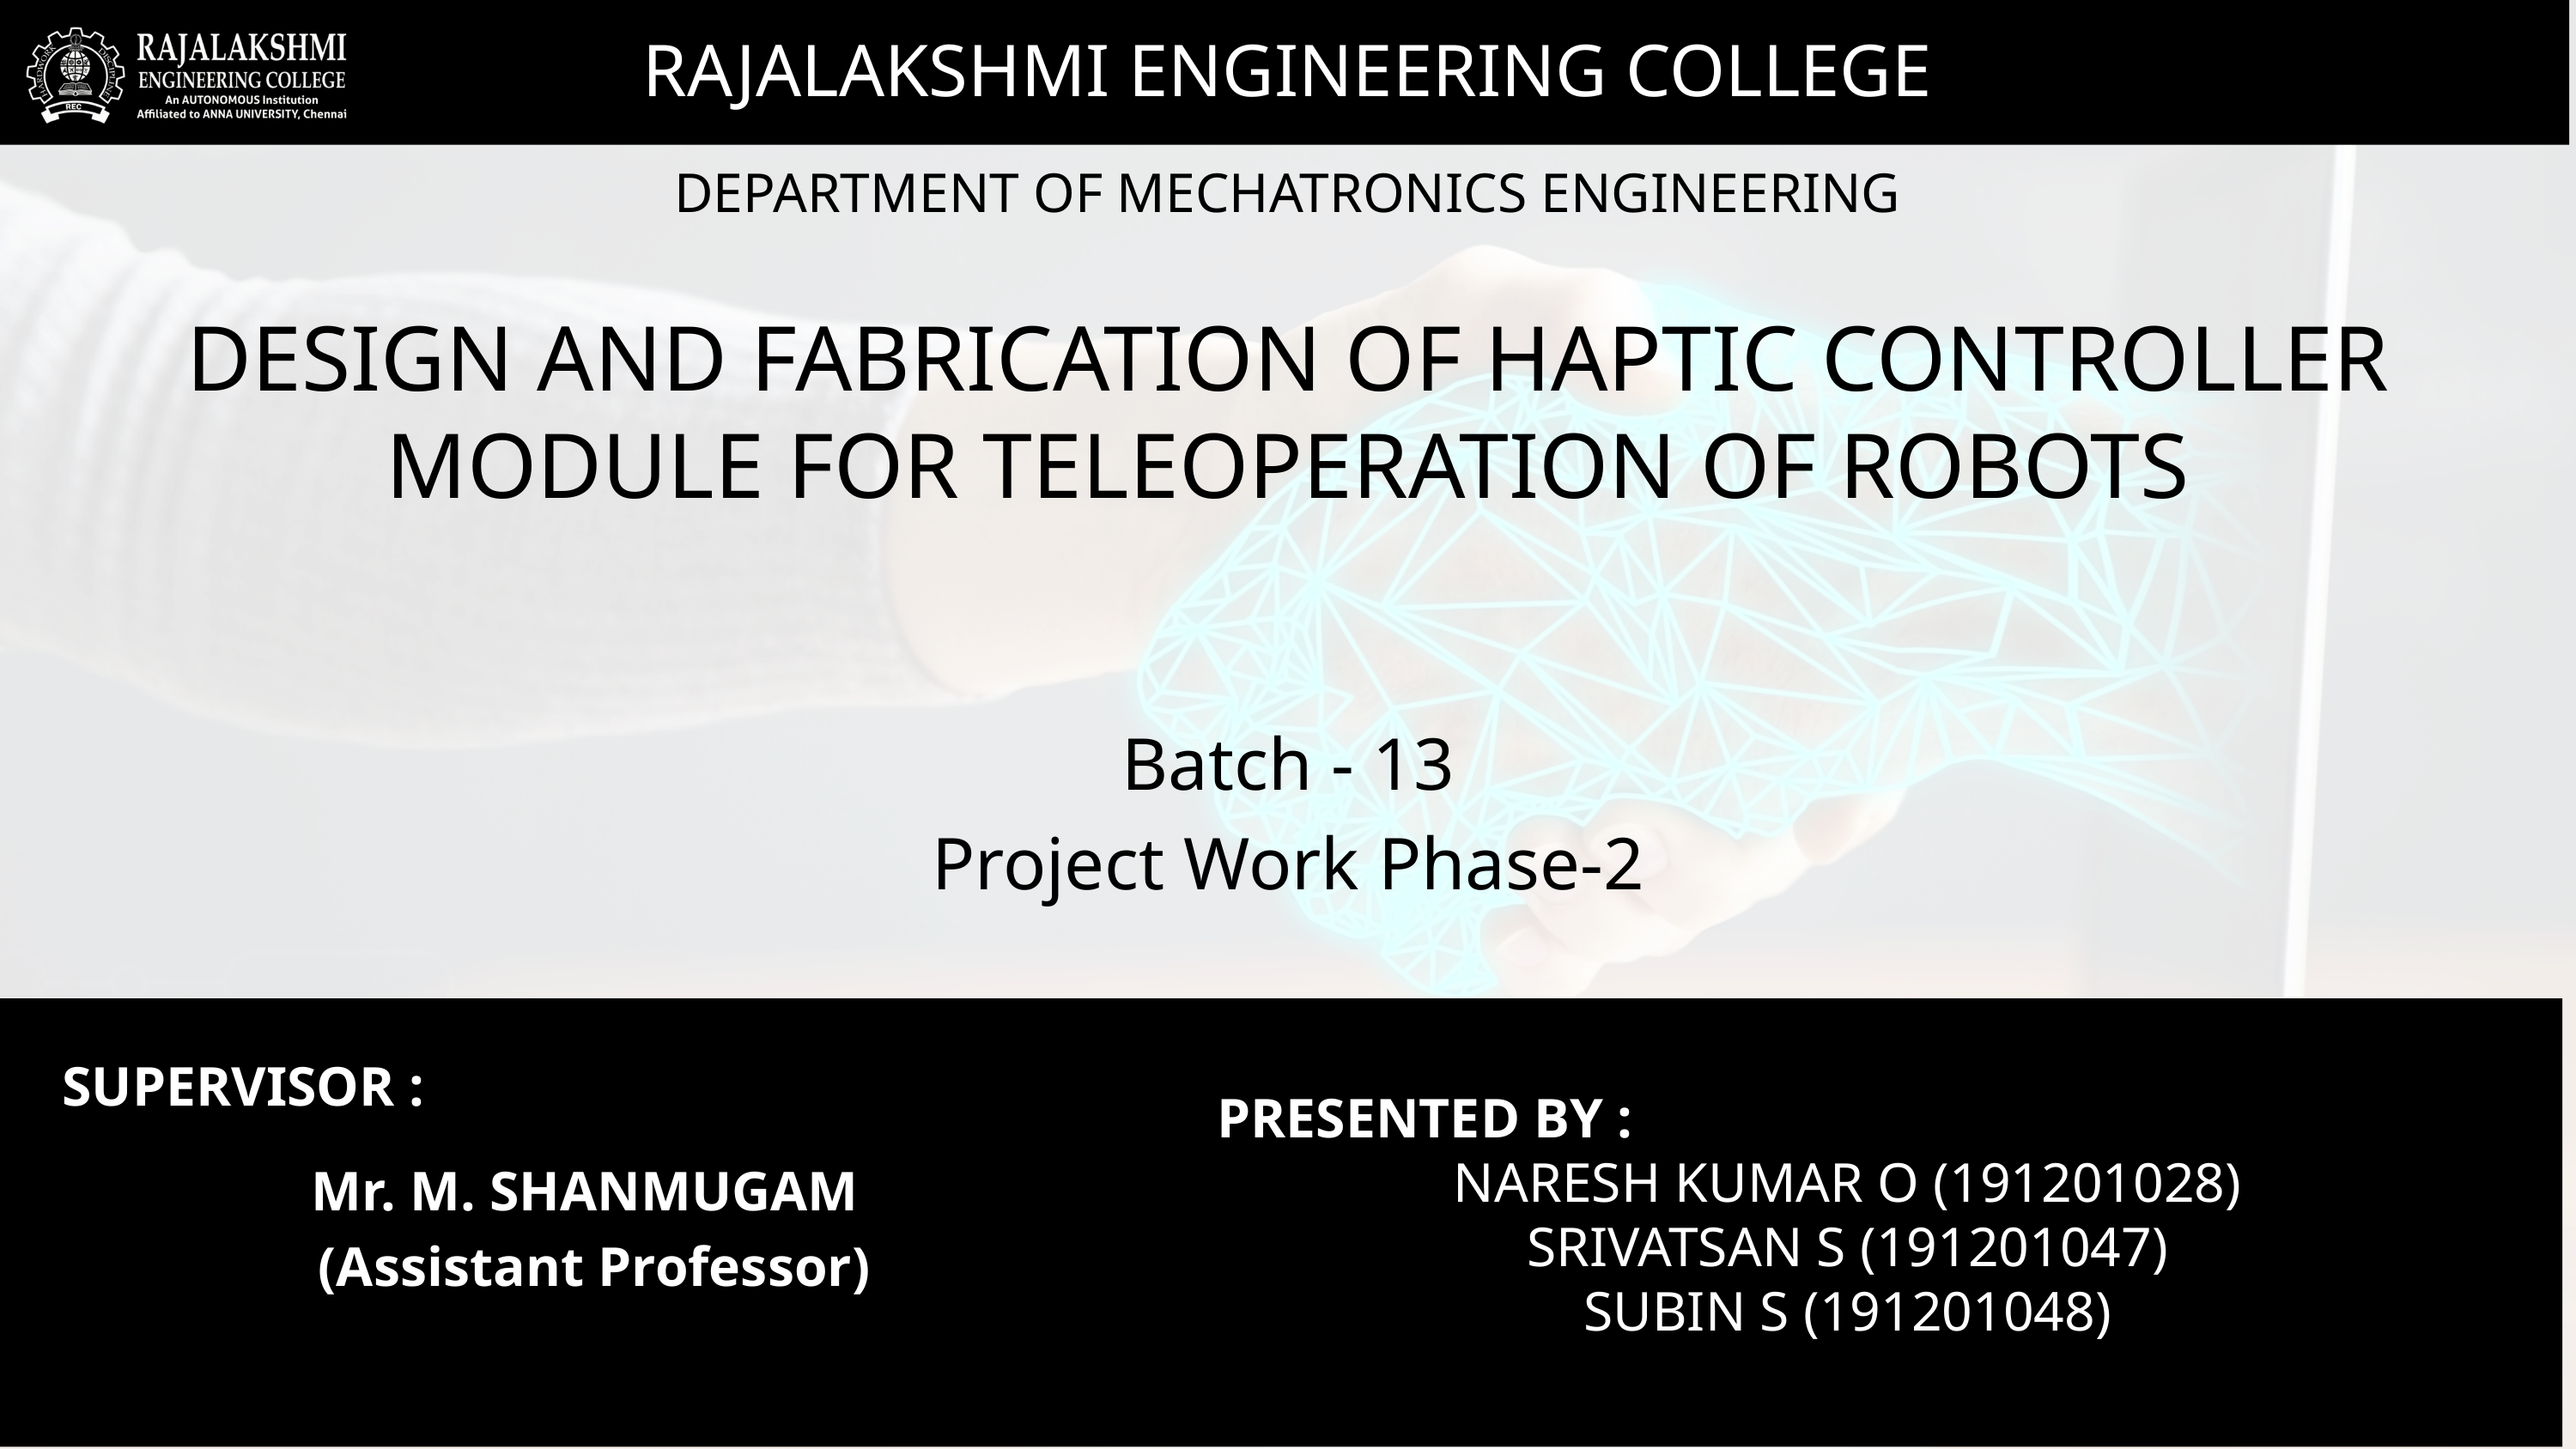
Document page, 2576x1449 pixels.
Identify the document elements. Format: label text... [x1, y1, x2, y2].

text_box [0, 949, 2563, 1447]
text_box DEPARTMENT OF MECHATRONICS ENGINEERING [180, 165, 2395, 224]
text_box Batch - 13 Project Work Phase-2 [180, 702, 2395, 904]
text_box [0, 0, 2570, 155]
text_box DESIGN AND FABRICATION OF HAPTIC CONTROLLER MODULE FOR TELEOPERATION OF ROBOTS [180, 300, 2395, 517]
picture [0, 0, 2576, 1449]
